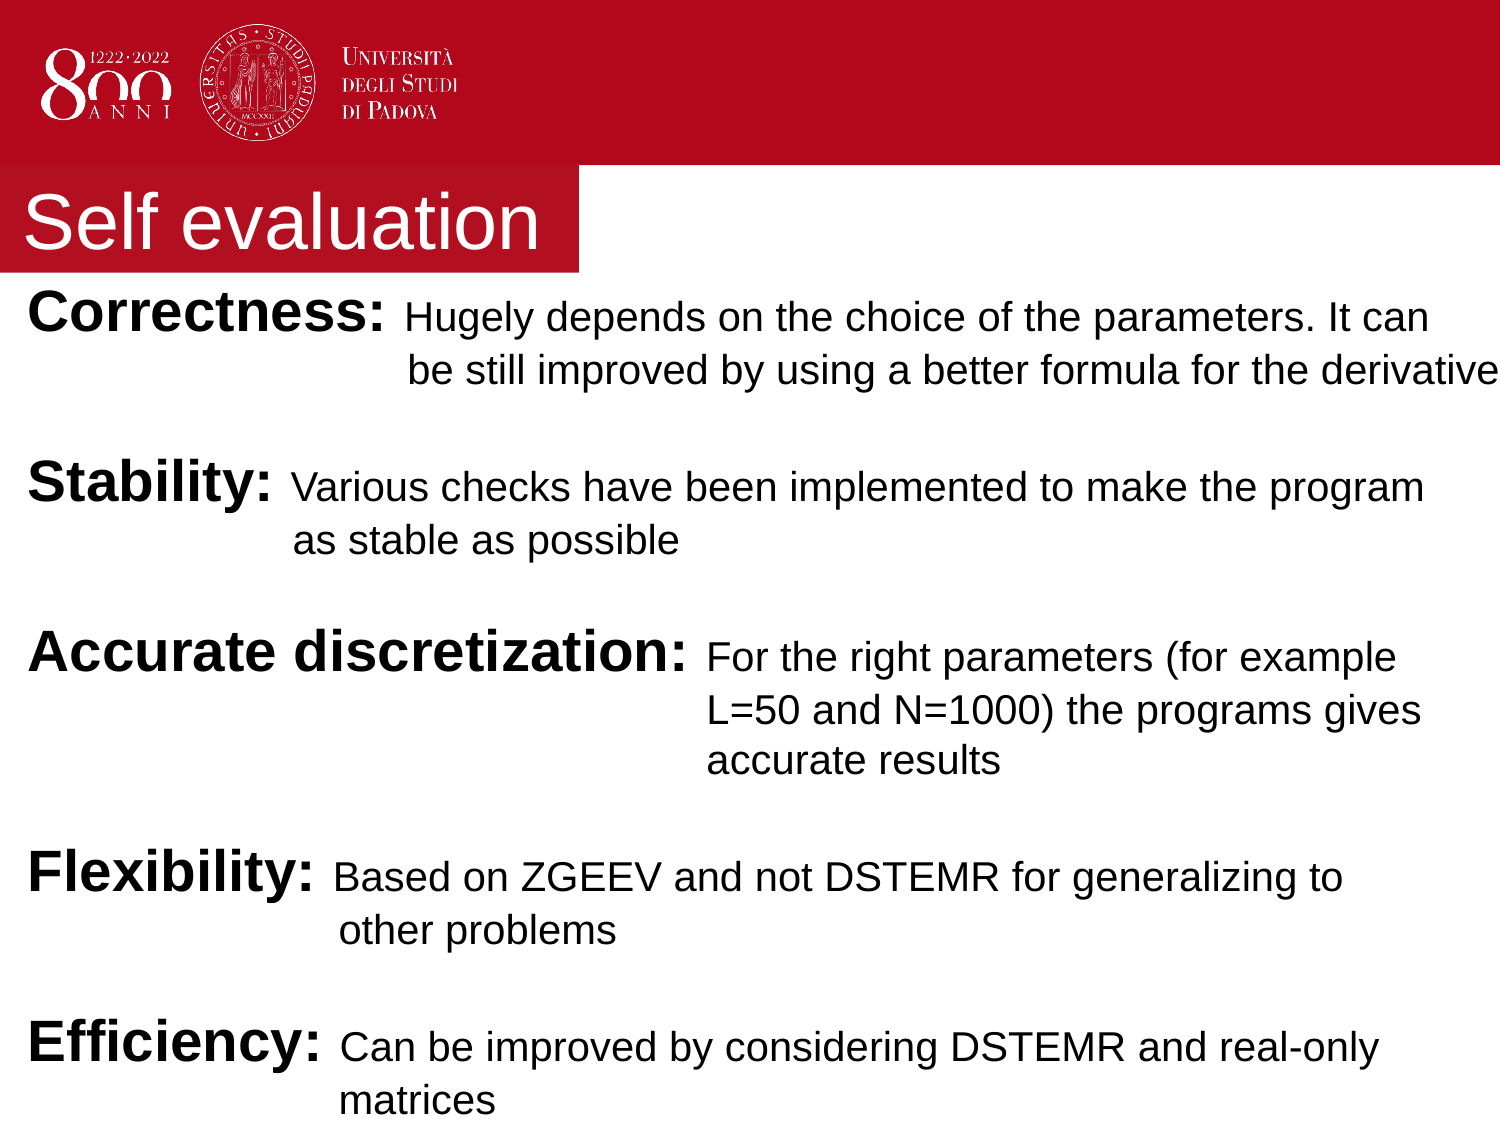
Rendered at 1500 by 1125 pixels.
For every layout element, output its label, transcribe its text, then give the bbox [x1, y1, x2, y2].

text_box Correctness: Hugely depends on the choice of the parameters. It can be still improved by using a better formula for the derivative Stability: Various checks have been implemented to make the program as stable as possible Accurate discretization: For the right parameters (for example L=50 and N=1000) the programs gives accurate results Flexibility: Based on ZGEEV and not DSTEMR for generalizing to other problems Efficiency: Can be improved by considering DSTEMR and real-only matrices [13, 288, 1446, 1085]
text_box Self evaluation [0, 162, 579, 273]
